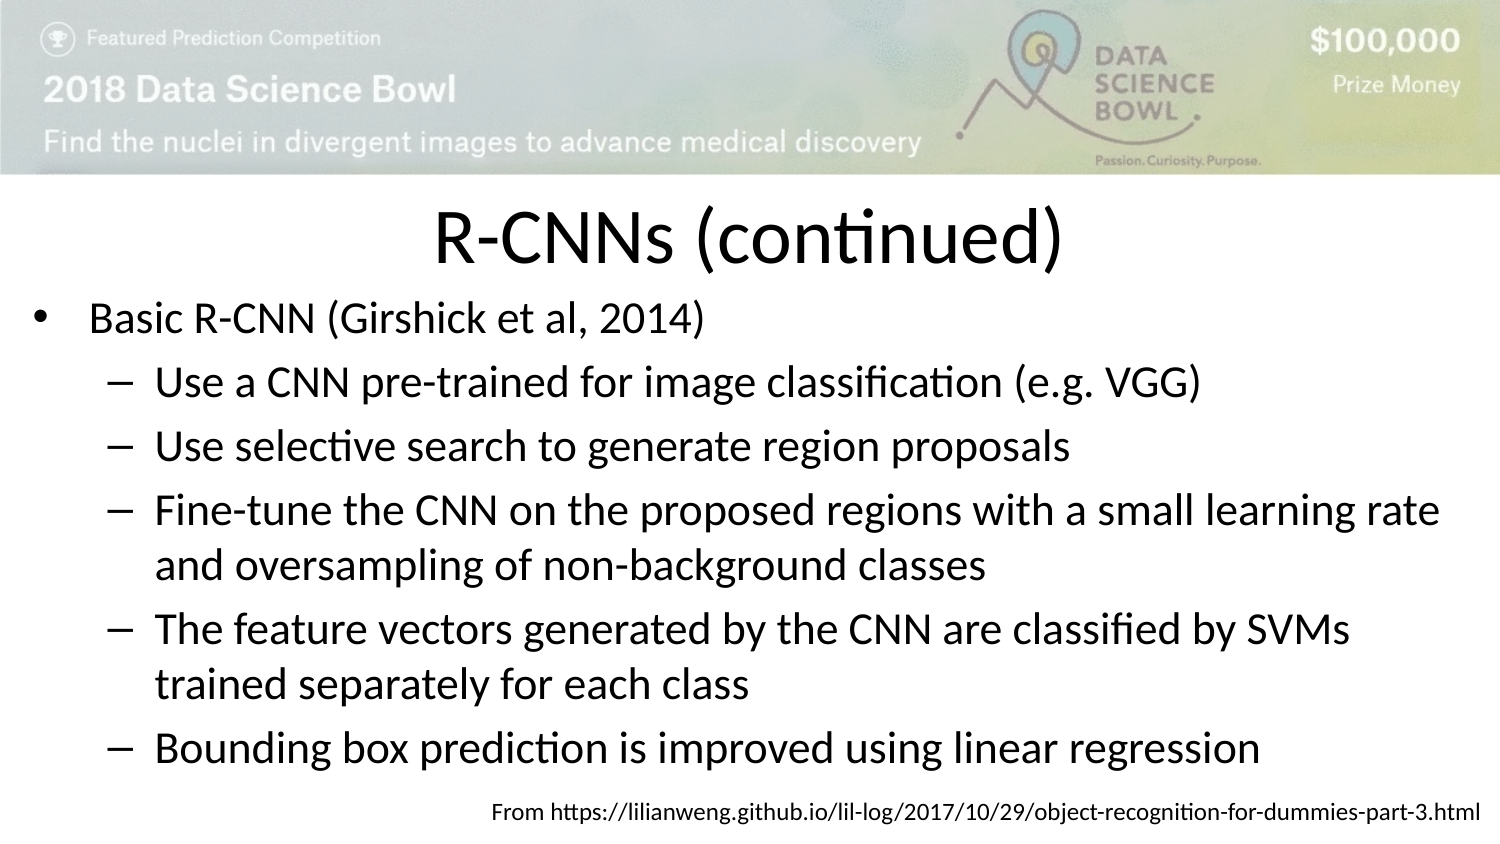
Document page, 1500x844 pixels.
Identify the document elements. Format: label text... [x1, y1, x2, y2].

title R-CNNs (continued) [17, 161, 1483, 280]
text_box From https://lilianweng.github.io/lil-log/2017/10/29/object-recognition-for-dummies-part-3.html [476, 788, 1500, 833]
list Basic R-CNN (Girshick et al, 2014) Use a CNN pre-trained for image classification (e.g. VGG) Use selective search to generate region proposals Fine-tune the CNN on the proposed regions with a small learning rate and oversampling of non-background classes The feature vectors generated by the CNN are classified by SVMs trained separately for each class Bounding box prediction is improved using linear regression [17, 280, 1483, 800]
